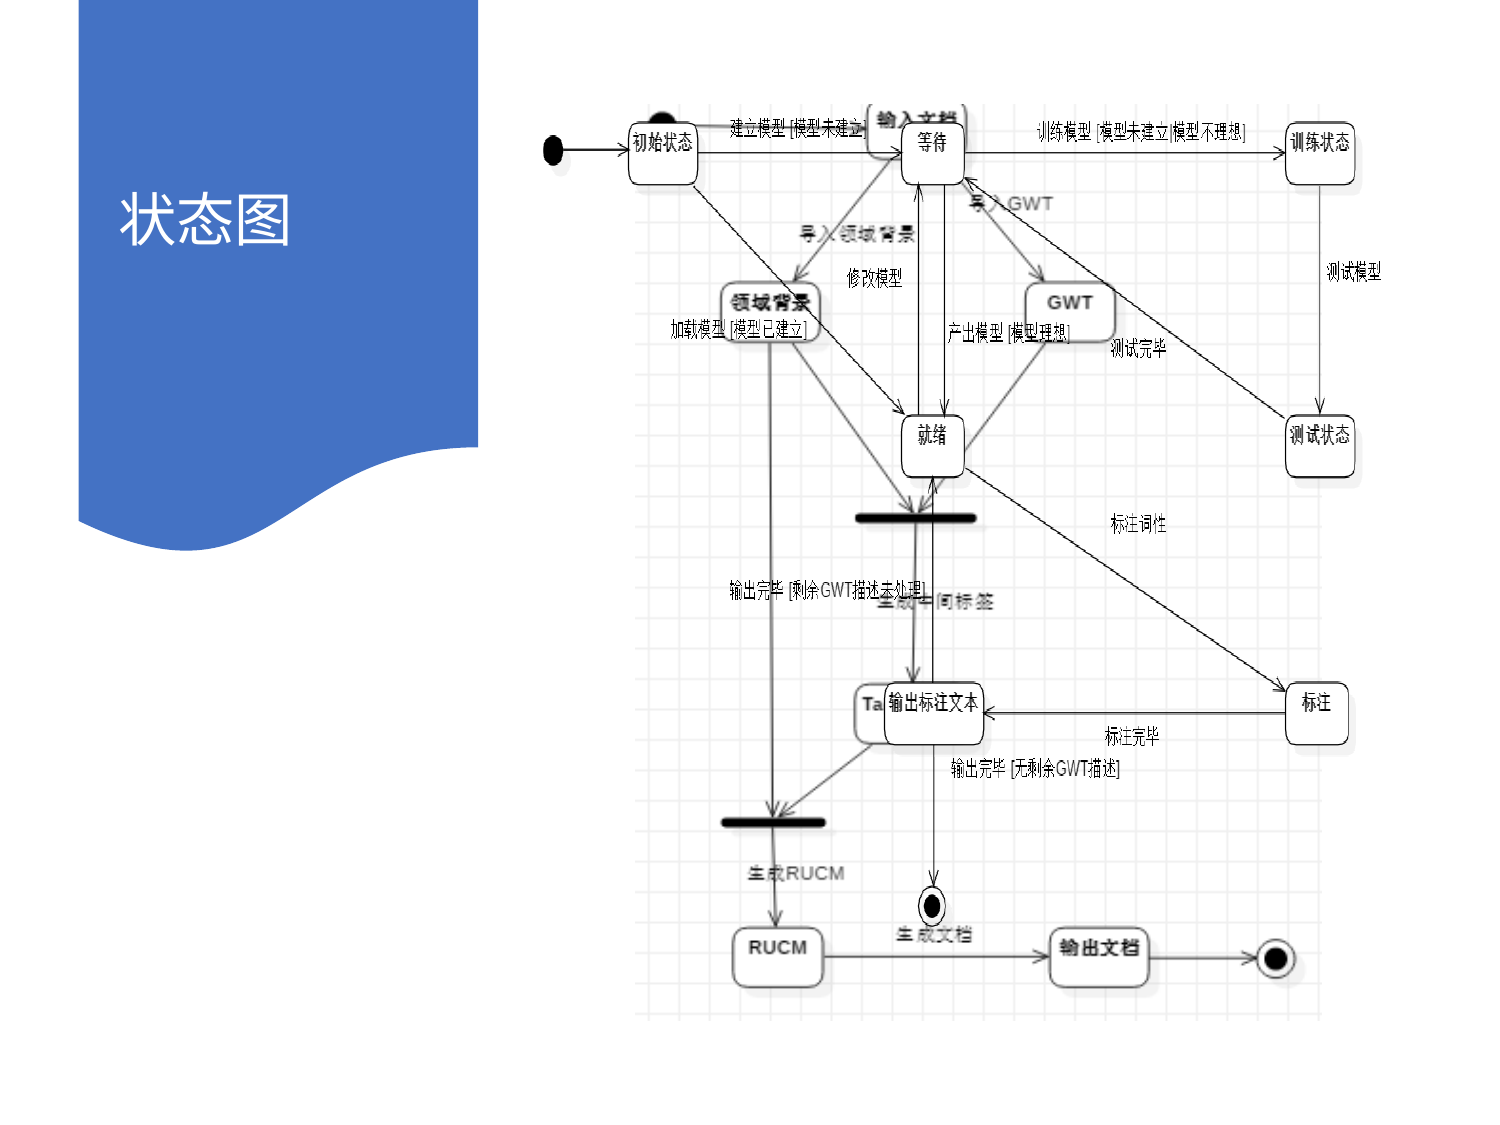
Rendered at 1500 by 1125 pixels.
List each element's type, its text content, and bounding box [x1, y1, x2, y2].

text_box 状态图 [103, 28, 453, 417]
picture [532, 104, 1424, 1021]
text_box [77, 0, 480, 552]
